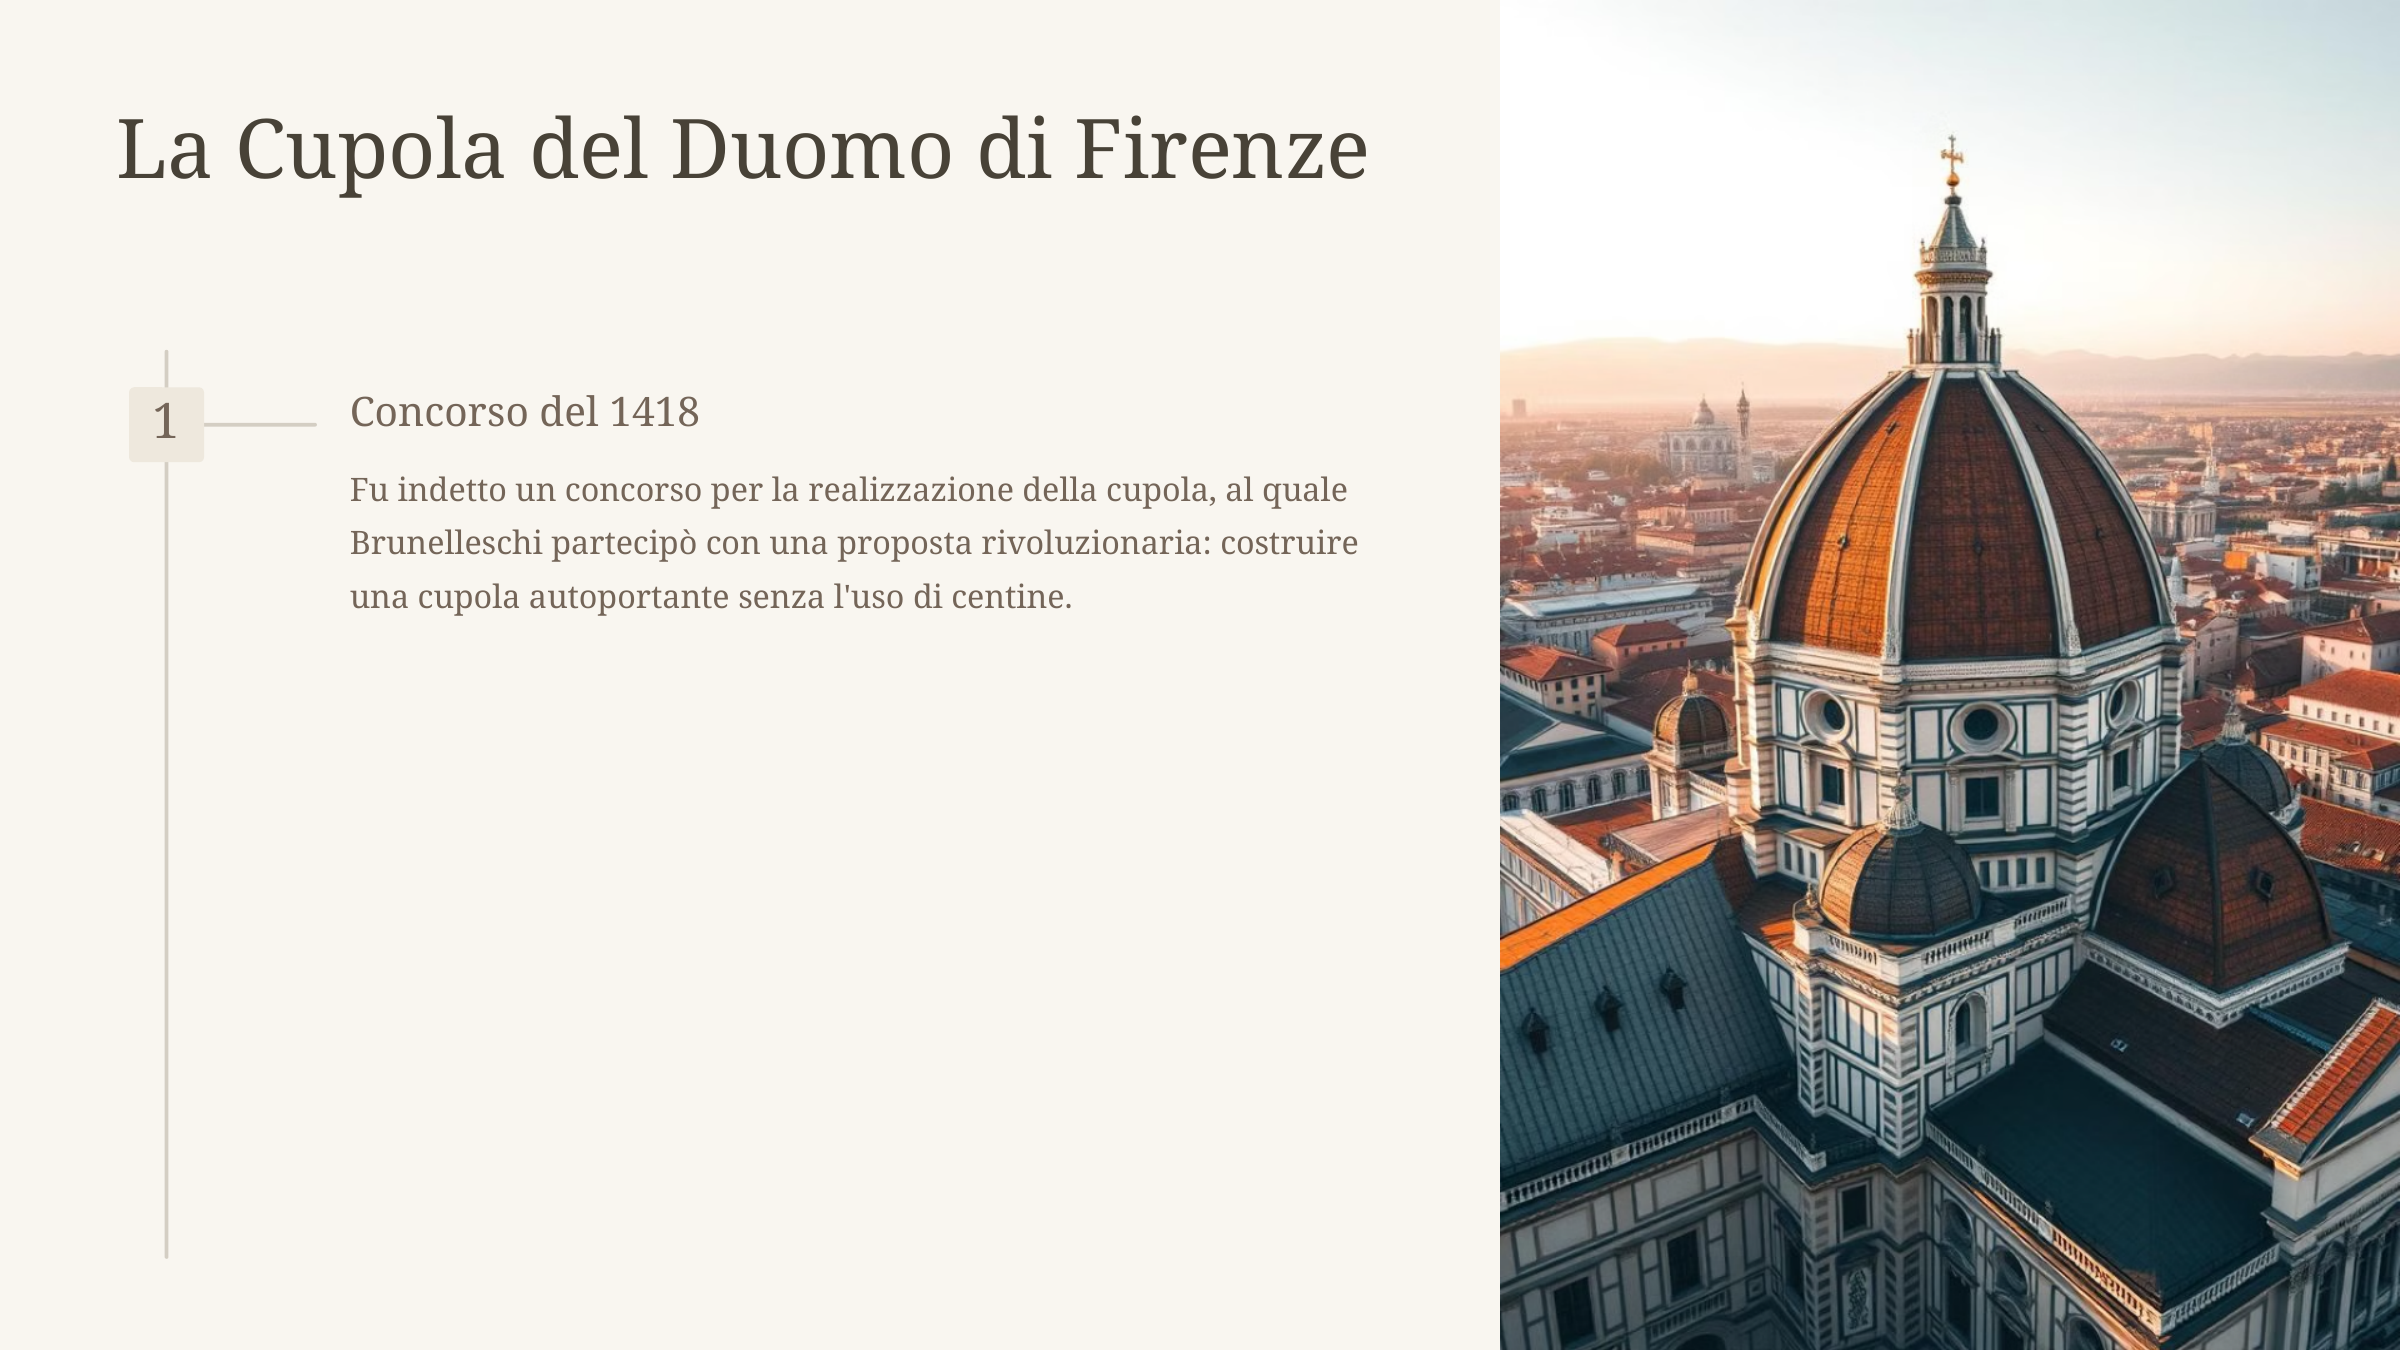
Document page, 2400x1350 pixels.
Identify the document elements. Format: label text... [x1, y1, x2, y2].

text_box La Cupola del Duomo di Firenze [116, 91, 1384, 300]
picture [1499, 0, 2400, 1350]
text_box Concorso del 1418 [349, 383, 767, 436]
text_box [164, 349, 169, 387]
text_box [205, 422, 317, 427]
text_box [129, 387, 205, 463]
text_box [164, 463, 169, 1259]
text_box 1 [154, 399, 179, 450]
text_box Fu indetto un concorso per la realizzazione della cupola, al quale Brunelleschi partecipò con una proposta rivoluzionaria: costruire una cupola autoportante senza l'uso di centine. [349, 455, 1384, 615]
